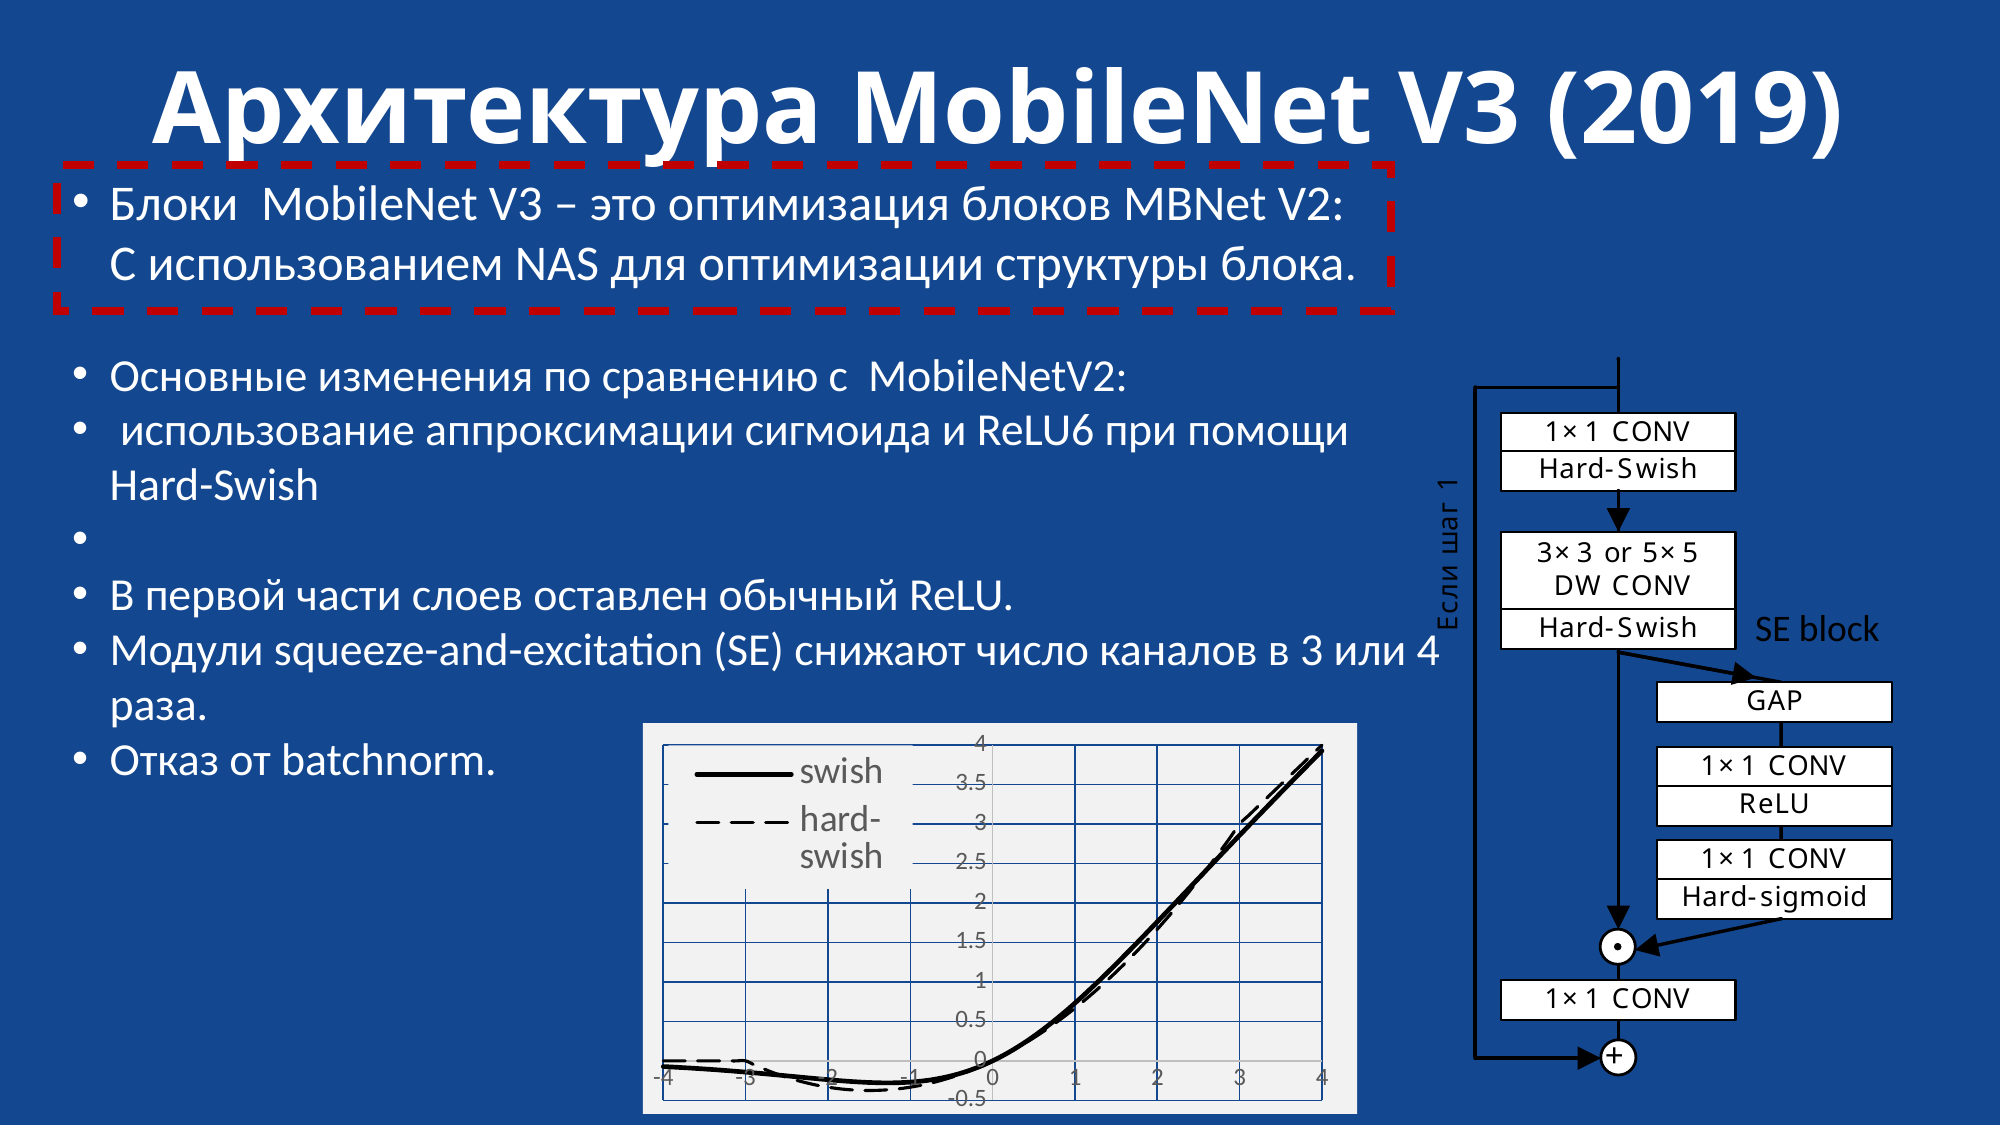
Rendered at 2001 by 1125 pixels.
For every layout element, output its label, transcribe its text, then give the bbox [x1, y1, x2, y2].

chart [642, 723, 1358, 1114]
title Архитектура MobileNet V3 (2019) [137, 59, 1863, 163]
picture [1421, 355, 1893, 1091]
text_box [56, 164, 1392, 312]
